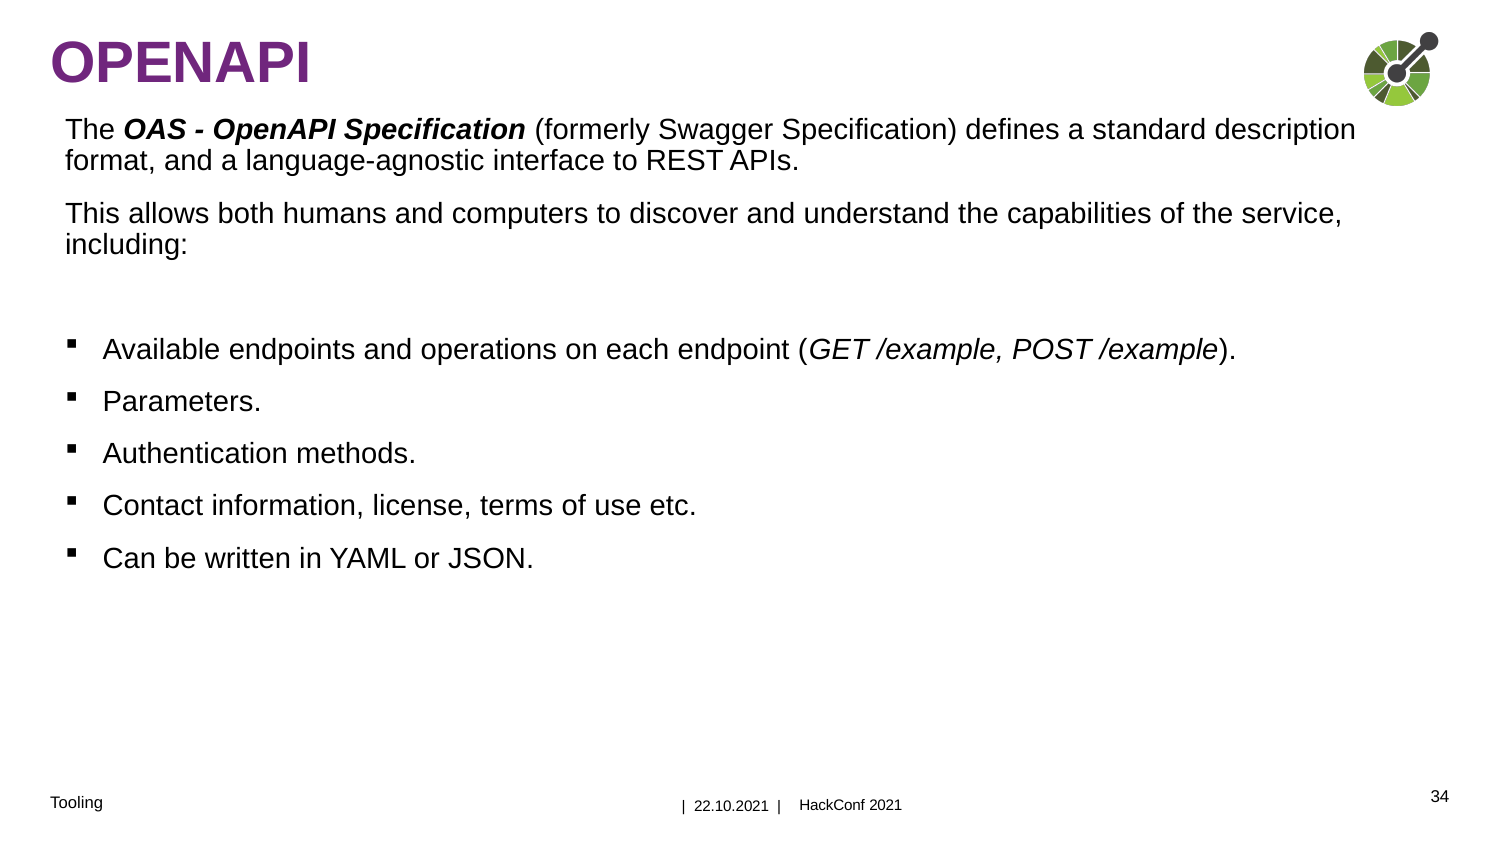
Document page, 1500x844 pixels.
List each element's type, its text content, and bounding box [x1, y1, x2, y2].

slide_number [681, 796, 794, 822]
picture [1363, 31, 1439, 106]
title OPENAPI [50, 33, 1360, 92]
text_box The OAS - OpenAPI Specification (formerly Swagger Specification) defines a standard description format, and a language-agnostic interface to REST APIs. This allows both humans and computers to discover and understand the capabilities of the service, including: Available endpoints and operations on each endpoint (GET /example, POST /example). Parameters. Authentication methods. Contact information, license, terms of use etc. Can be written in YAML or JSON. [50, 107, 1447, 713]
slide_number 34 [1403, 785, 1450, 795]
footer HackConf 2021 [799, 795, 1464, 823]
list Tooling [50, 785, 1403, 812]
title OPENAPI [1441, 33, 1450, 92]
